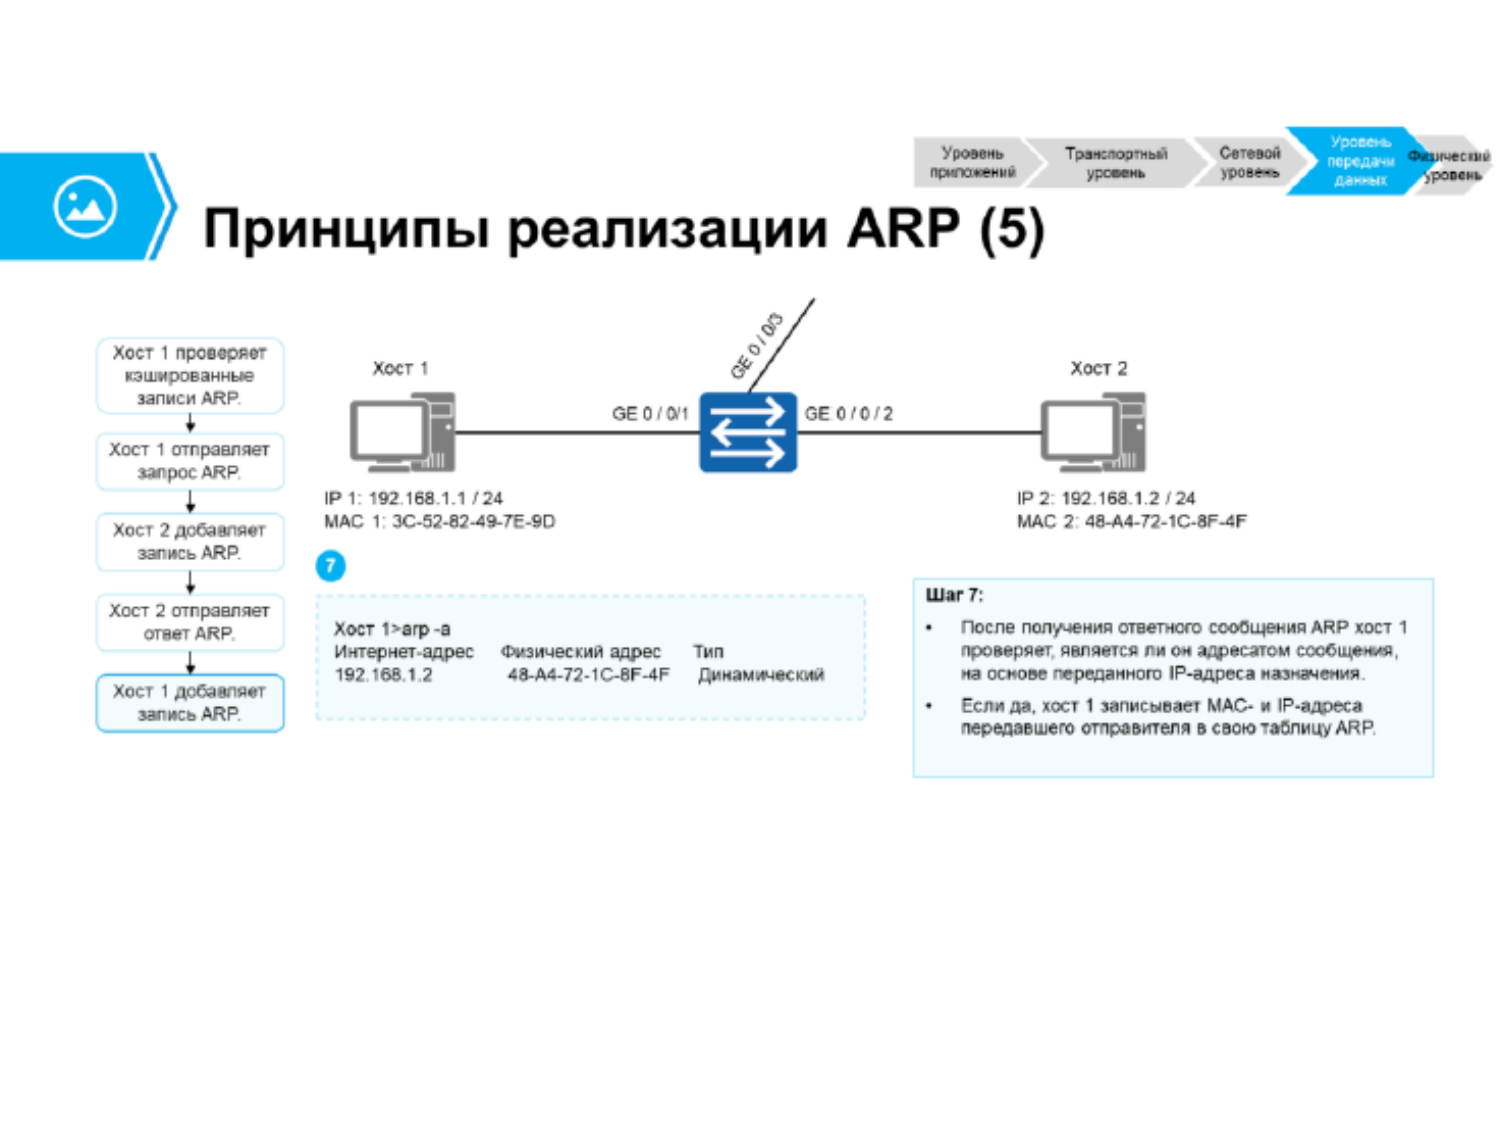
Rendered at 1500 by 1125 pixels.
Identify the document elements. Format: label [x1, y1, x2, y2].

list [0, 121, 1500, 897]
